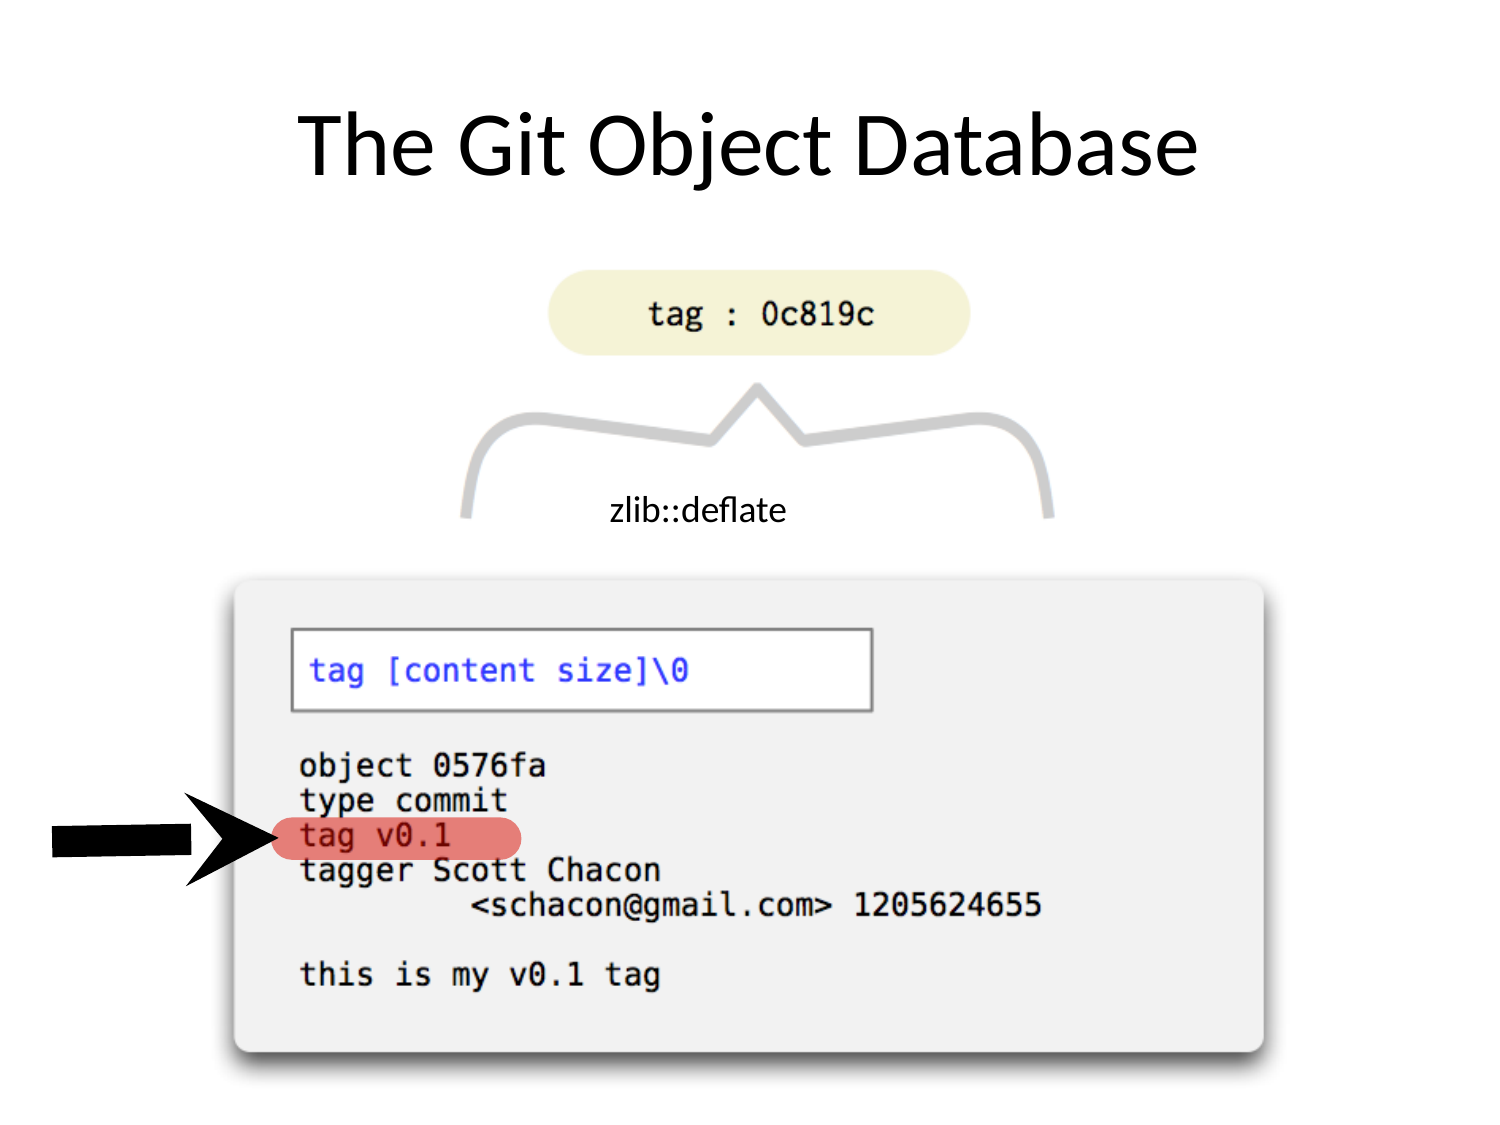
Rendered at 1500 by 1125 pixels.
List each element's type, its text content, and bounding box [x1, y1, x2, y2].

picture [207, 236, 1291, 1092]
title The Git Object Database [75, 45, 1425, 233]
